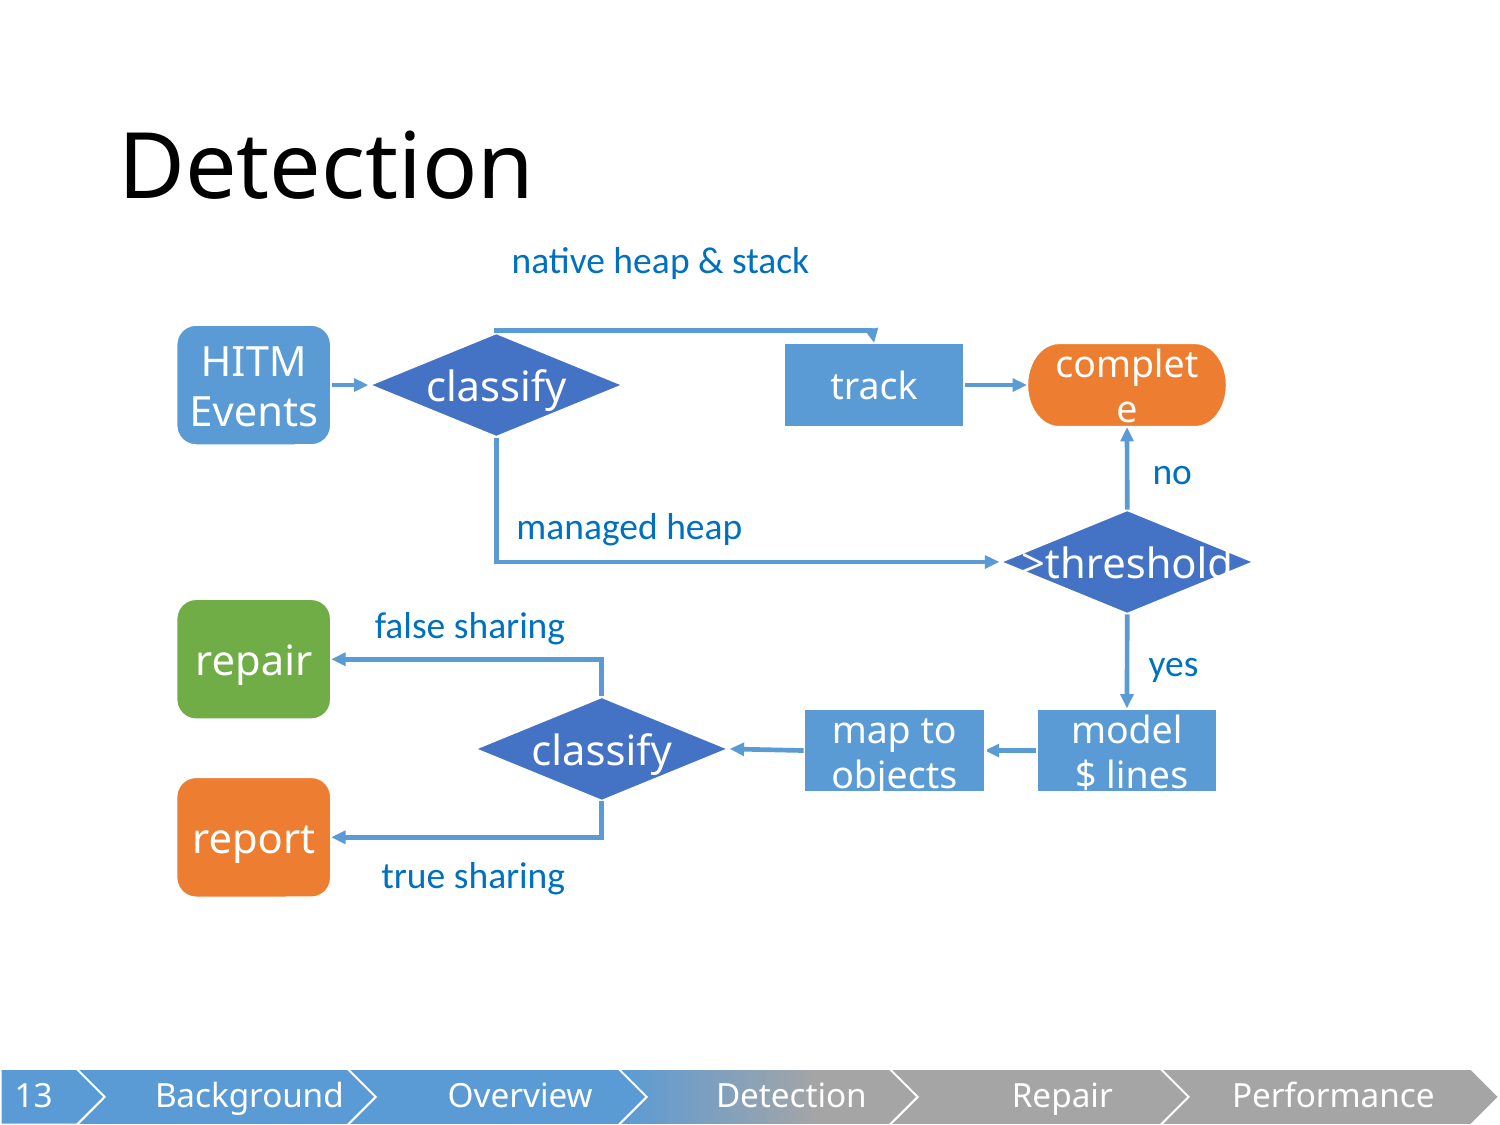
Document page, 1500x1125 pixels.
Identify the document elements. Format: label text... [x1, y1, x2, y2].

text_box map to objects [802, 707, 987, 795]
text_box report [174, 774, 334, 900]
text_box repair [174, 596, 334, 722]
text_box track [810, 341, 966, 429]
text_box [680, 148, 691, 527]
text_box native heap & stack [490, 228, 680, 289]
title Detection [103, 59, 1397, 278]
text_box classify [366, 331, 629, 439]
text_box no [1130, 439, 1217, 500]
text_box complete [1025, 341, 1229, 430]
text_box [0, 1068, 1500, 1125]
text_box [685, 248, 810, 752]
text_box HITM Events [174, 322, 334, 448]
text_box false sharing [336, 593, 448, 654]
text_box model $ lines [1035, 707, 1219, 795]
text_box yes [1129, 631, 1218, 692]
text_box >threshold [997, 508, 1260, 616]
text_box true sharing [339, 843, 448, 904]
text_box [448, 684, 485, 955]
text_box classify [486, 695, 727, 803]
text_box managed heap [499, 495, 685, 555]
text_box false sharing [486, 593, 605, 654]
text_box true sharing [485, 843, 608, 904]
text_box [448, 542, 486, 813]
text_box native heap & stack [691, 228, 831, 289]
